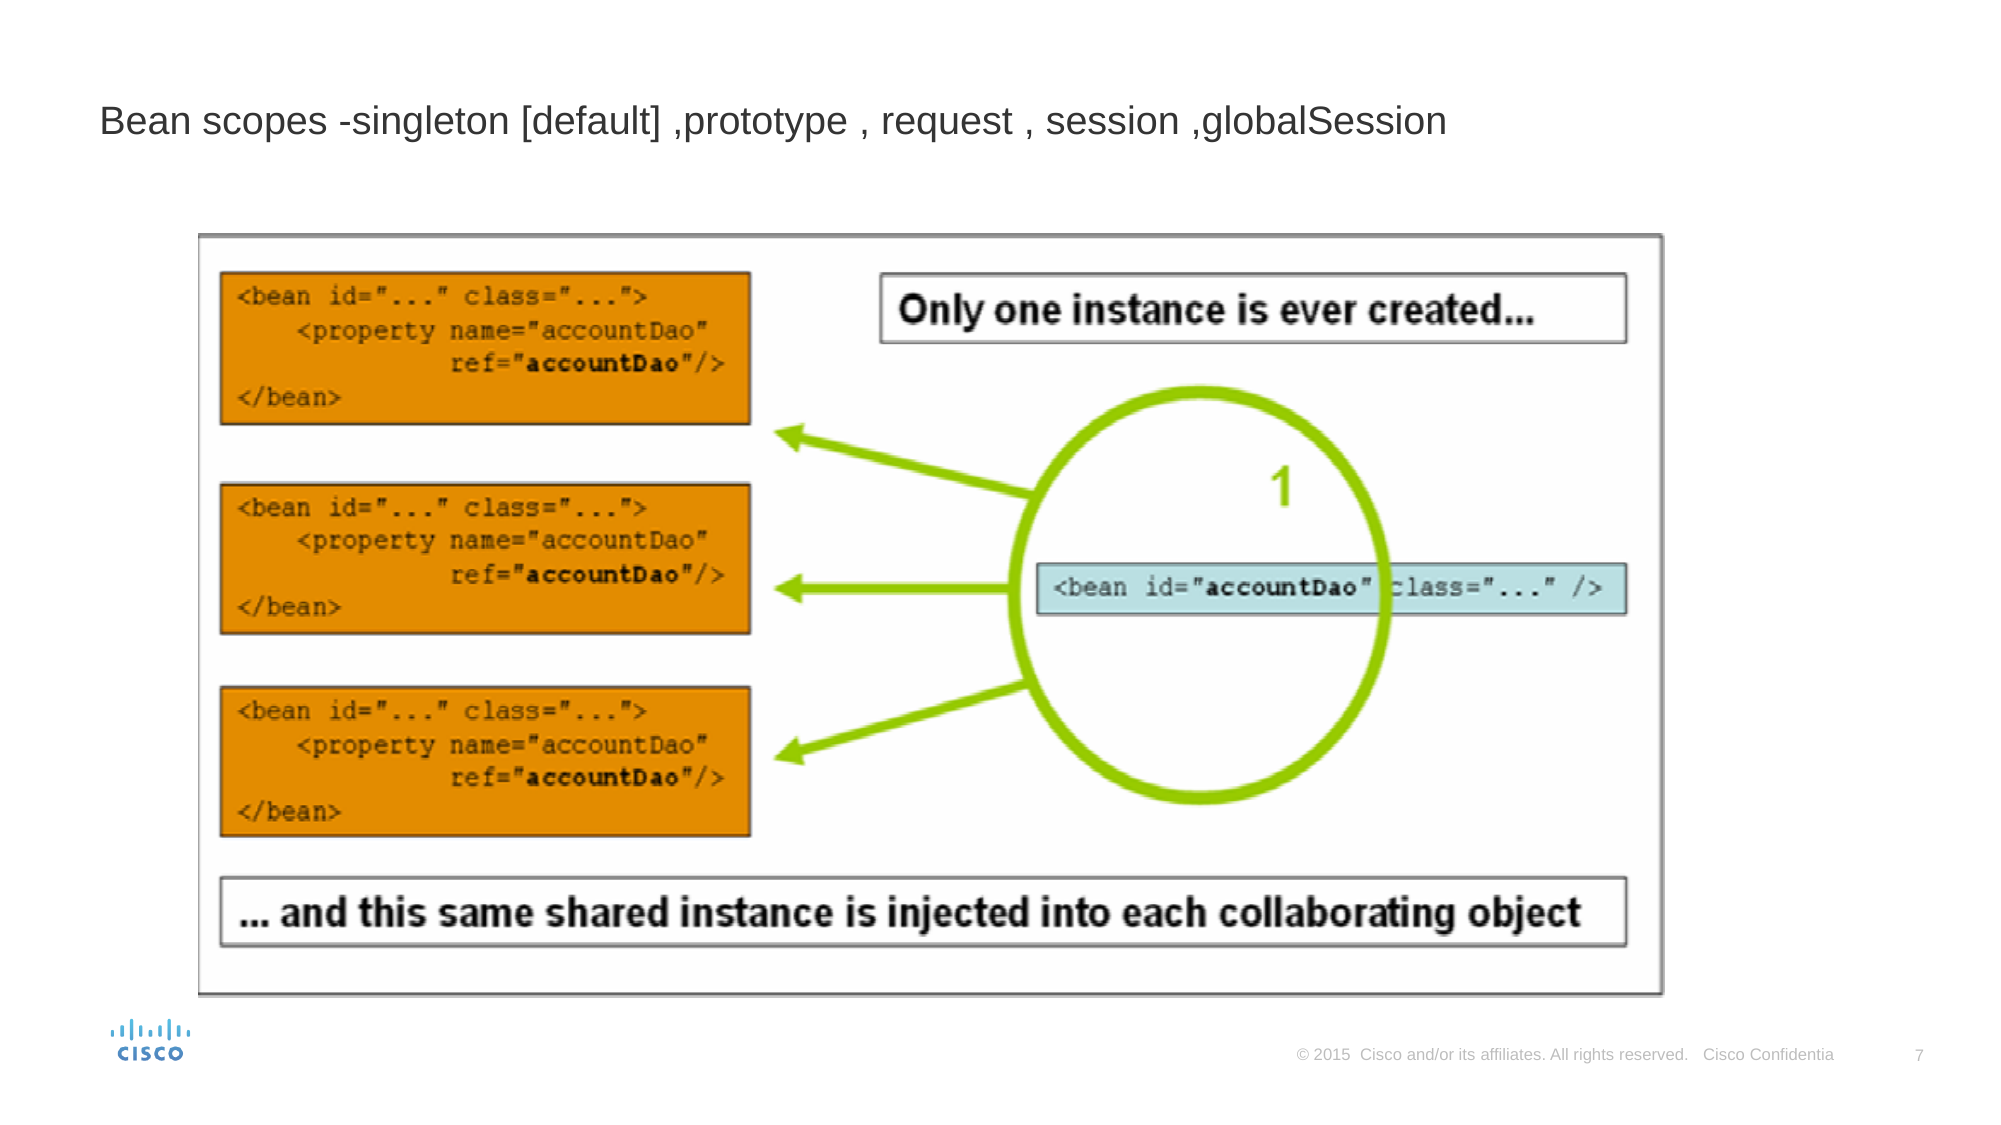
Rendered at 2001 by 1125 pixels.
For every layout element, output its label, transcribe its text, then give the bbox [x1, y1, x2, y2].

title Bean scopes -singleton [default] ,prototype , request , session ,globalSession [79, 42, 1905, 203]
picture [103, 1011, 198, 1070]
picture [198, 232, 1665, 998]
